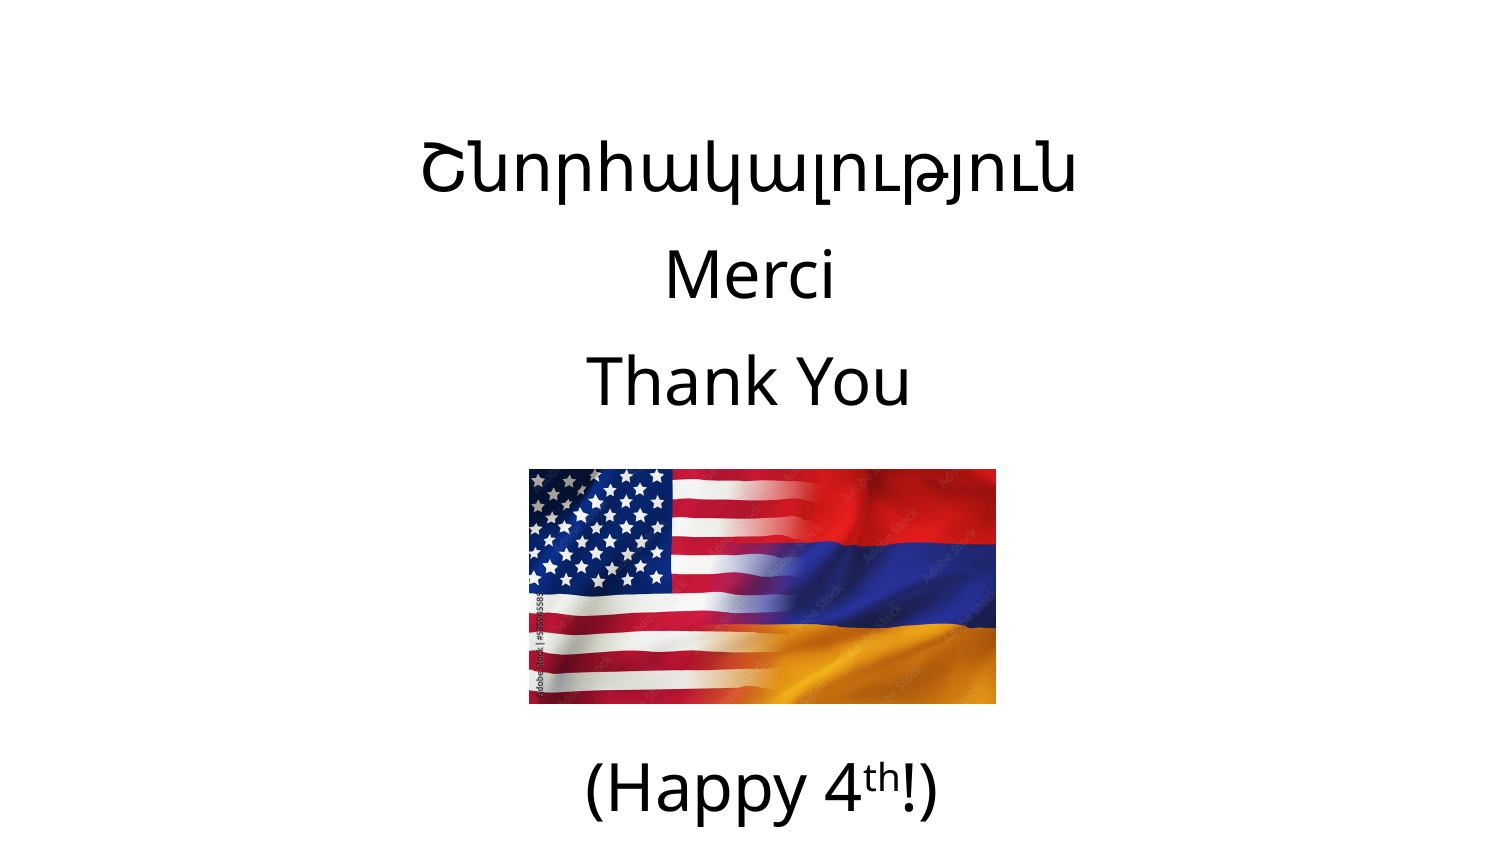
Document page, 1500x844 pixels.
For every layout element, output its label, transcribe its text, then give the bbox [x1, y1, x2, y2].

title Շնորհակալություն [145, 21, 1354, 309]
text_box (Happy 4th!) [158, 641, 1366, 844]
picture [528, 469, 996, 704]
text_box Thank You [146, 235, 1354, 522]
text_box Merci [146, 128, 1354, 235]
